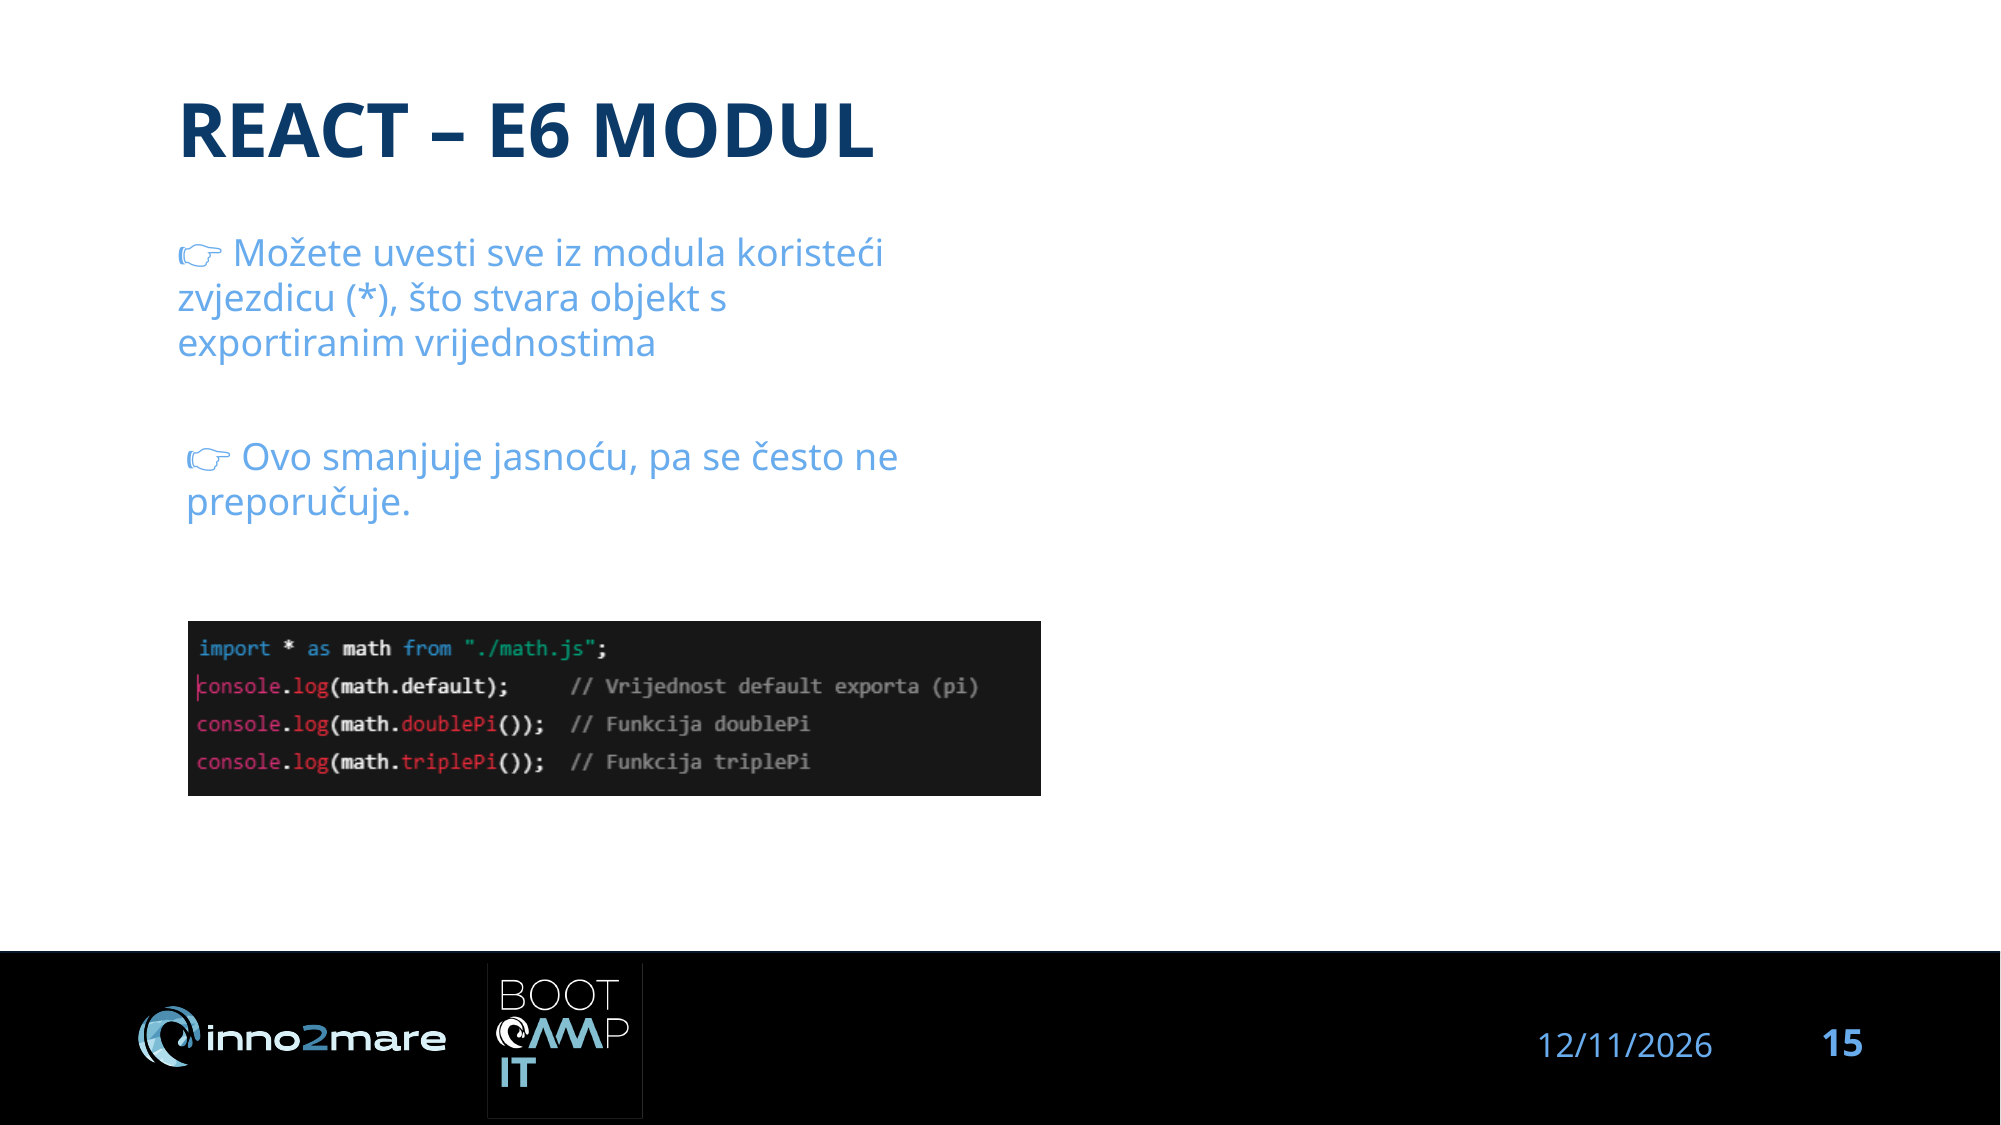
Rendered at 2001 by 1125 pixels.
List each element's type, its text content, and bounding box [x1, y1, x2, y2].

picture [138, 957, 690, 1124]
text_box REACT – E6 MODUL [162, 62, 1888, 203]
picture [188, 621, 1041, 796]
text_box 👉 Ovo smanjuje jasnoću, pa se često ne preporučuje. [171, 425, 963, 530]
text_box 👉 Možete uvesti sve iz modula koristeći zvjezdicu (*), što stvara objekt s exportiranim vrijednostima [162, 221, 954, 372]
